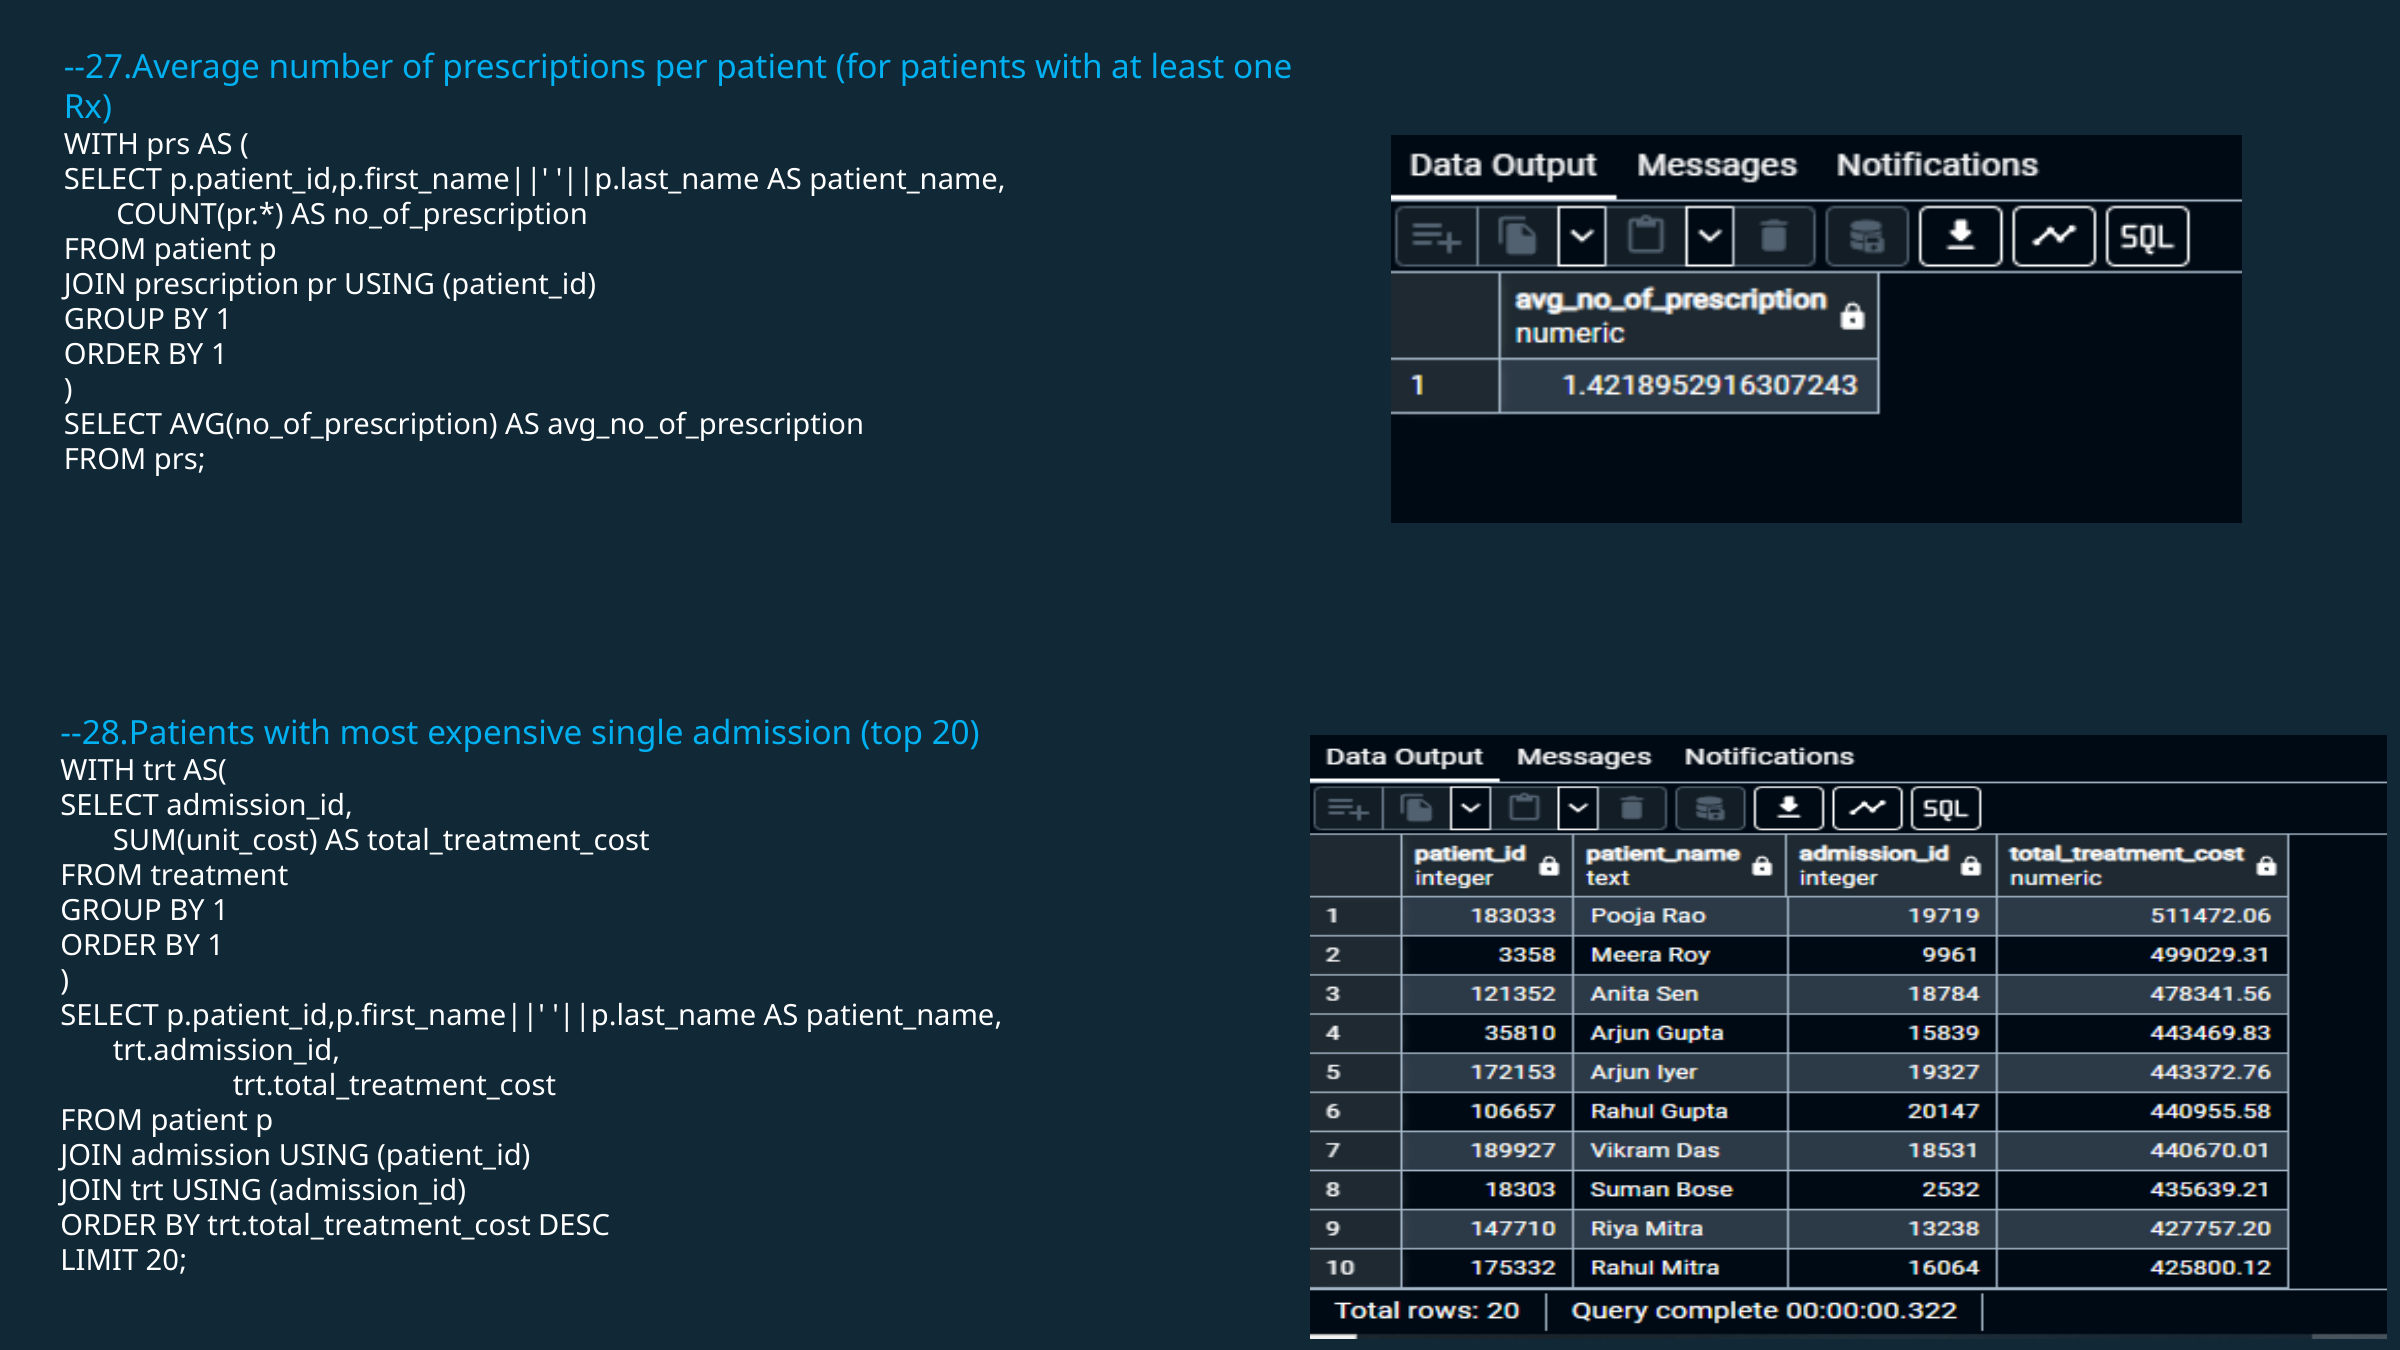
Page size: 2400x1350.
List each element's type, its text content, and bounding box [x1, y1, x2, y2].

text_box --28.Patients with most expensive single admission (top 20) WITH trt AS( SELECT admission_id, SUM(unit_cost) AS total_treatment_cost FROM treatment GROUP BY 1 ORDER BY 1 ) SELECT p.patient_id,p.first_name||' '||p.last_name AS patient_name, trt.admission_id, trt.total_treatment_cost FROM patient p JOIN admission USING (patient_id) JOIN trt USING (admission_id) ORDER BY trt.total_treatment_cost DESC LIMIT 20; [45, 704, 1311, 1284]
text_box --27.Average number of prescriptions per patient (for patients with at least one Rx) WITH prs AS ( SELECT p.patient_id,p.first_name||' '||p.last_name AS patient_name, COUNT(pr.*) AS no_of_prescription FROM patient p JOIN prescription pr USING (patient_id) GROUP BY 1 ORDER BY 1 ) SELECT AVG(no_of_prescription) AS avg_no_of_prescription FROM prs; [48, 38, 1315, 483]
picture [1391, 135, 2242, 523]
picture [1310, 735, 2389, 1339]
